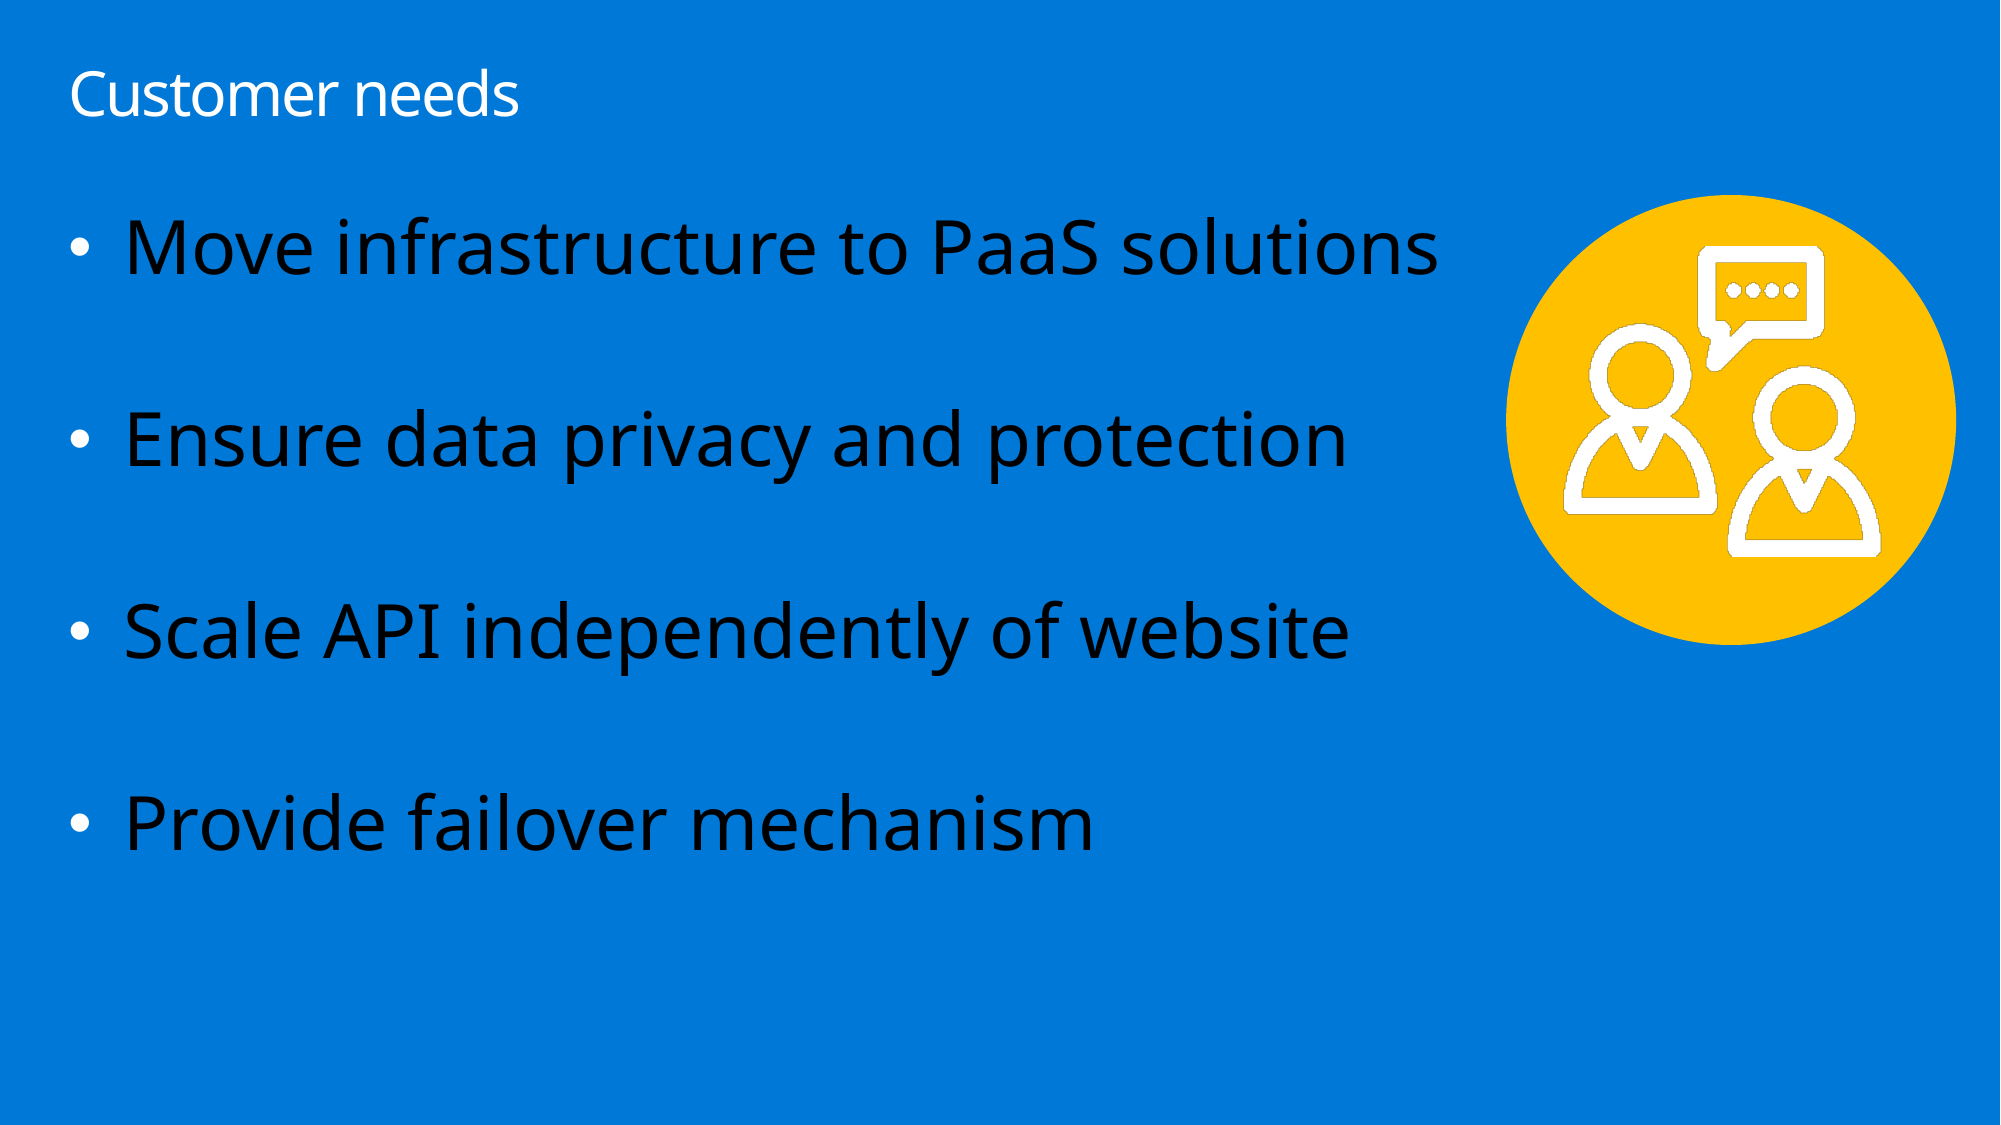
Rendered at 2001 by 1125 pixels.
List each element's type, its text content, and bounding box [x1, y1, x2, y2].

list Move infrastructure to PaaS solutions Ensure data privacy and protection Scale API independently of website Provide failover mechanism [44, 195, 1507, 1077]
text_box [1505, 194, 1957, 646]
title Customer needs [44, 47, 1957, 195]
